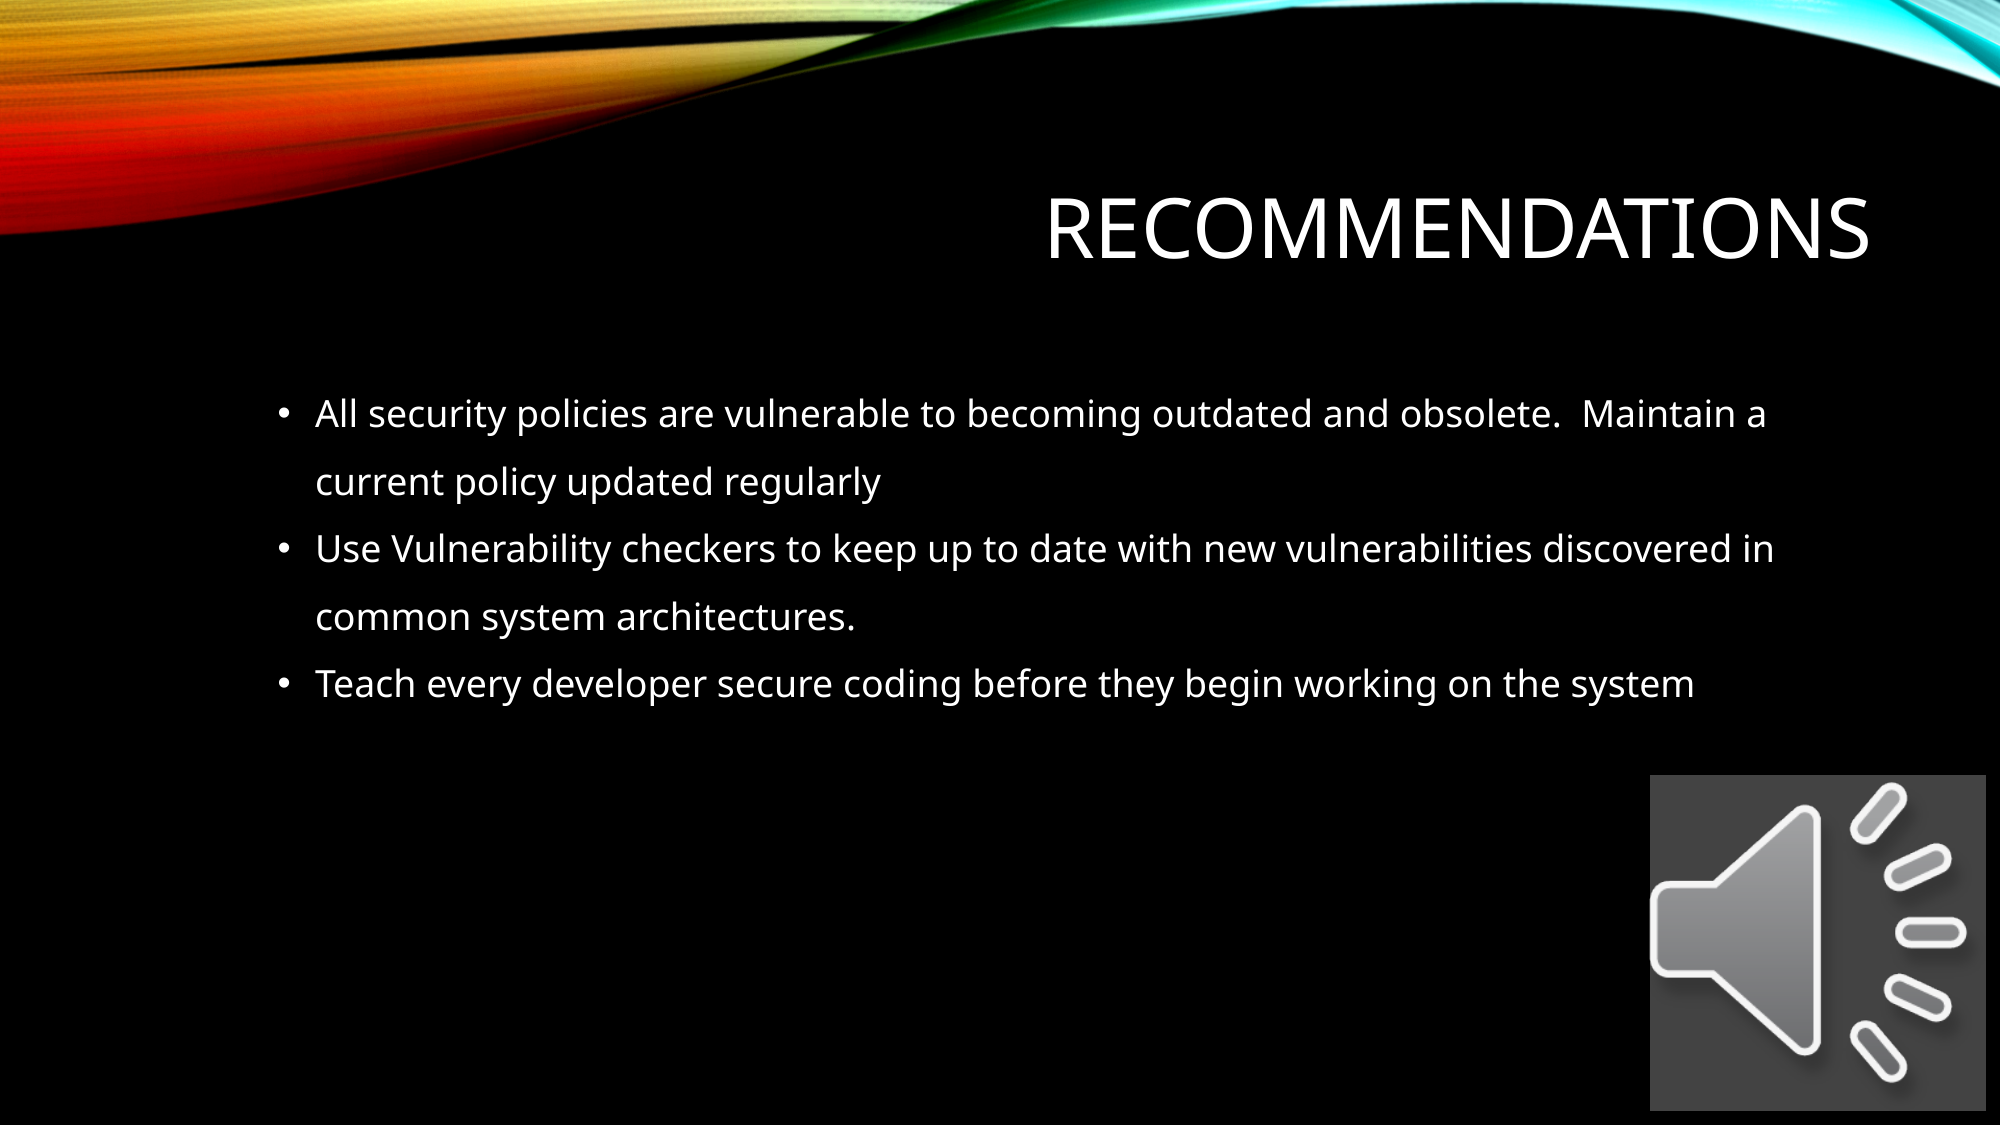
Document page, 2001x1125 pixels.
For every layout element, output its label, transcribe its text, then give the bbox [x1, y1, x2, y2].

picture [0, 0, 2000, 237]
picture [1648, 773, 1987, 1112]
title RECOMMENDATIONS [474, 125, 1888, 338]
list All security policies are vulnerable to becoming outdated and obsolete. Maintain a current policy updated regularly Use Vulnerability checkers to keep up to date with new vulnerabilities discovered in common system architectures. Teach every developer secure coding before they begin working on the system [112, 360, 1888, 1021]
